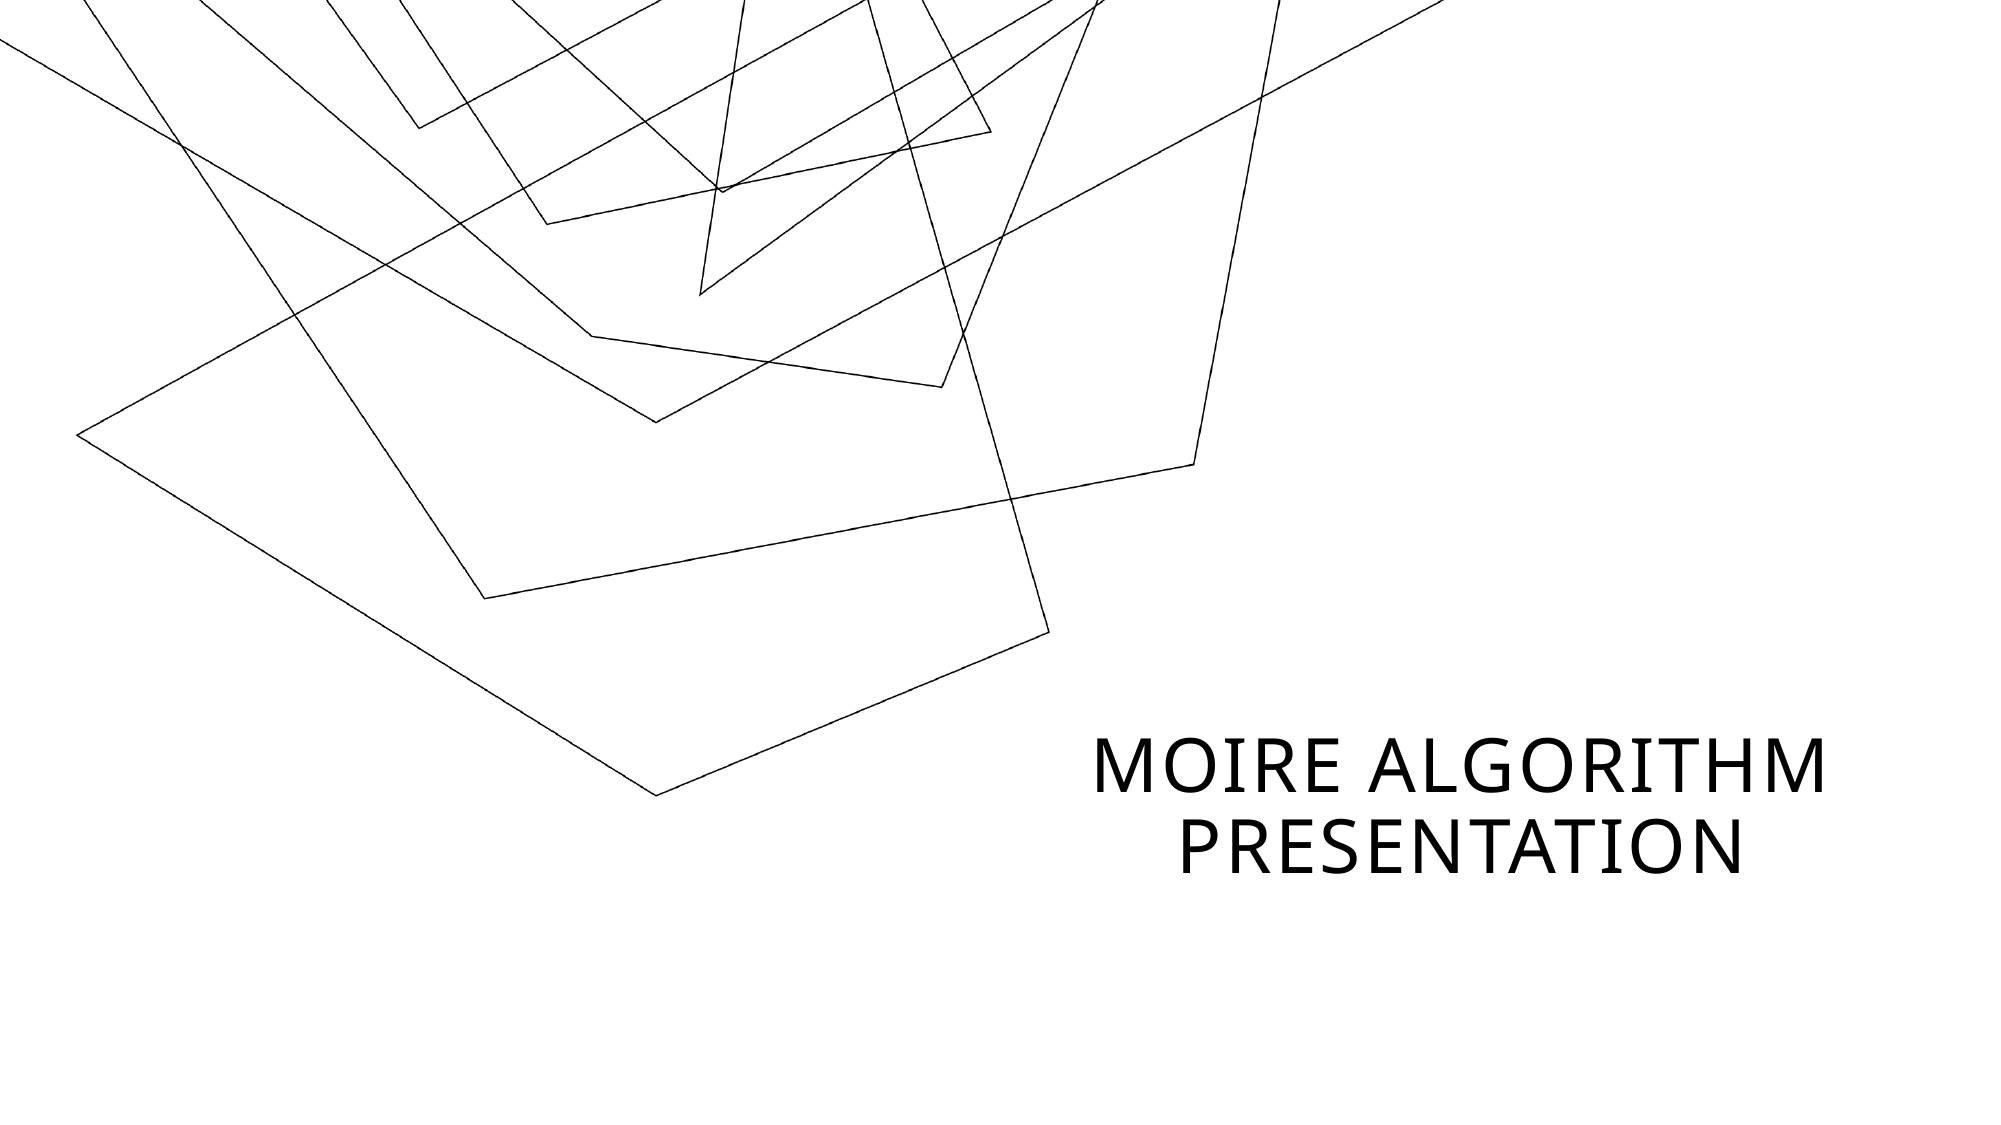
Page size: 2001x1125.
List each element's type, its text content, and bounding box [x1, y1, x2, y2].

title MoIRE ALGORITHM PRESENTATION [1056, 546, 1868, 1072]
picture [0, 0, 1557, 830]
